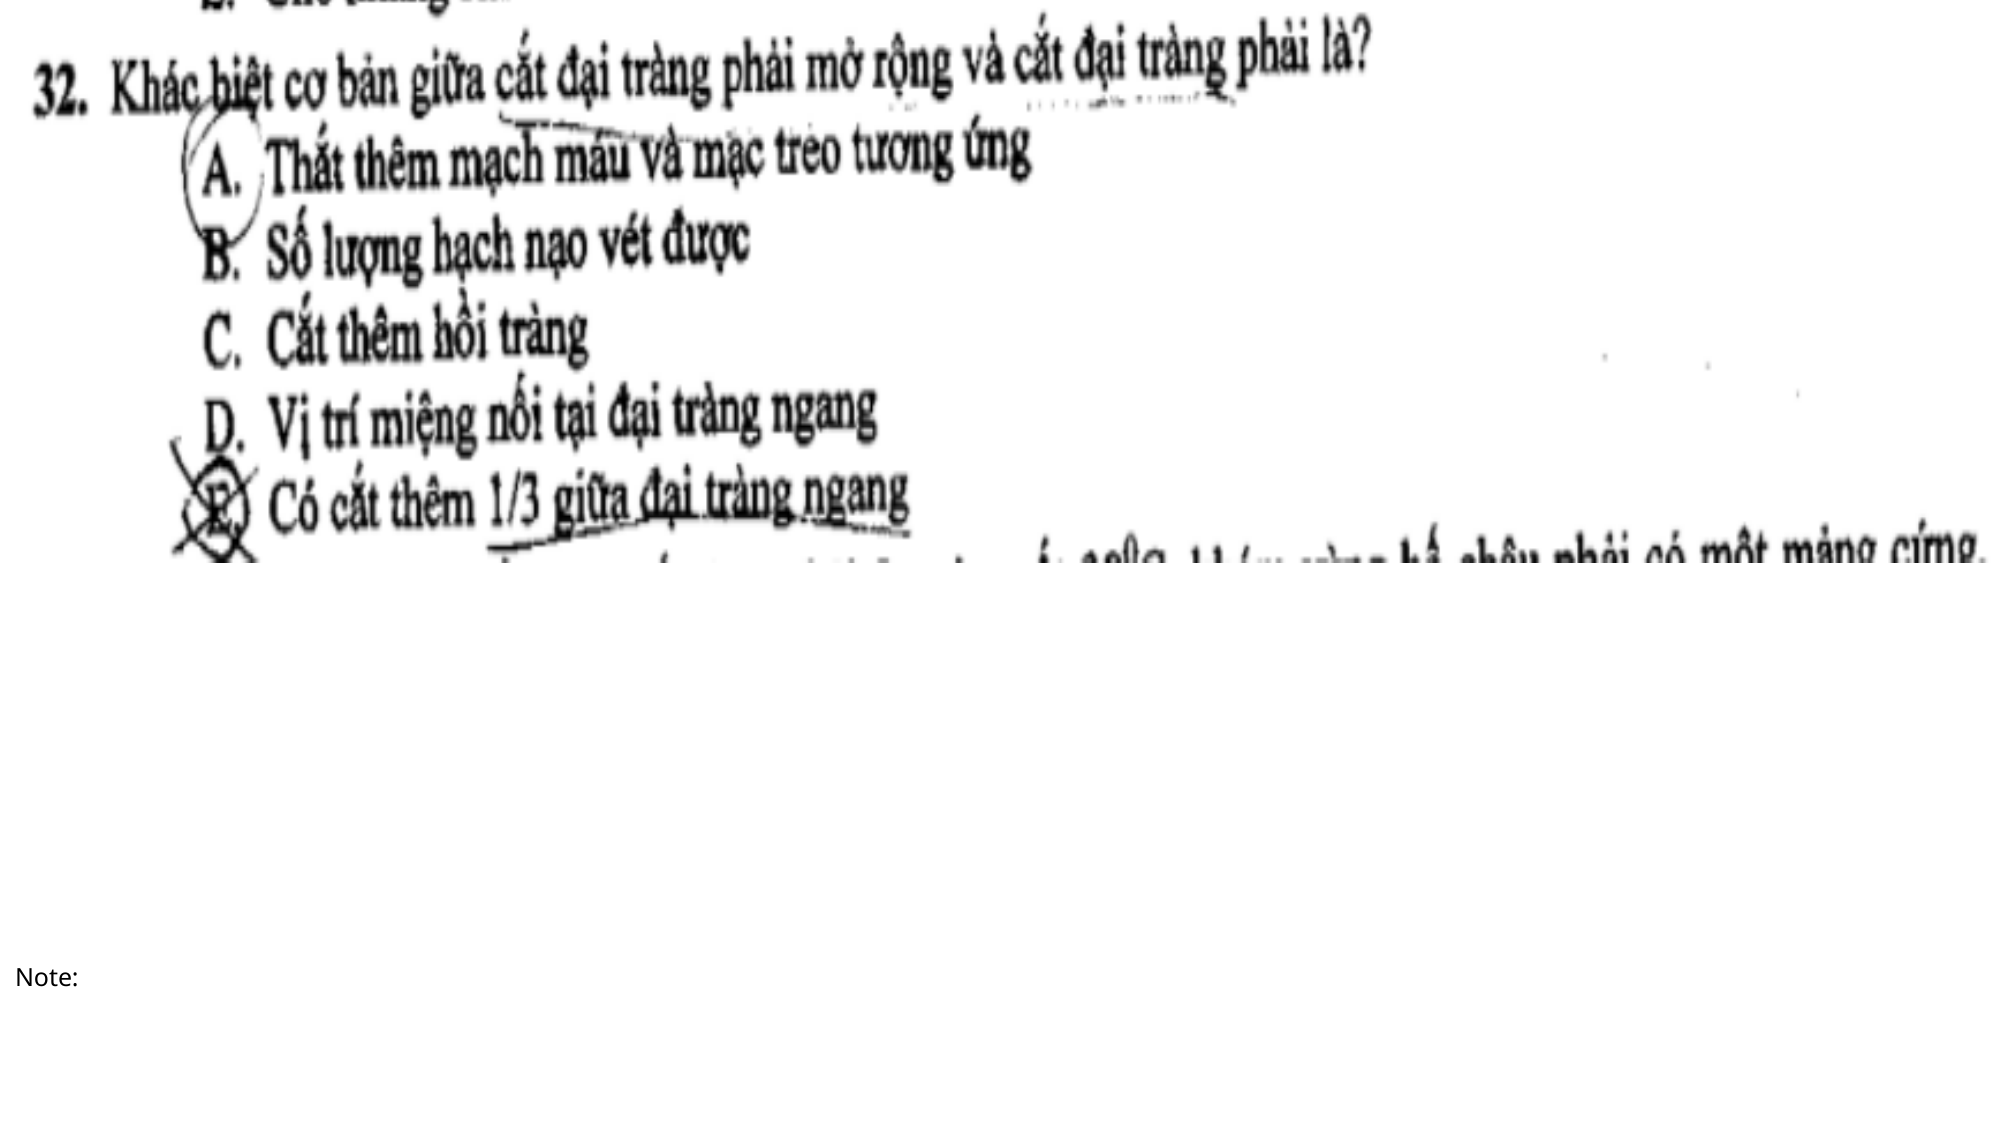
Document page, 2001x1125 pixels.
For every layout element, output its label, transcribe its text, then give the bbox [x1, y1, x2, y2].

title Note: [0, 831, 2000, 1125]
picture [0, 0, 2000, 563]
